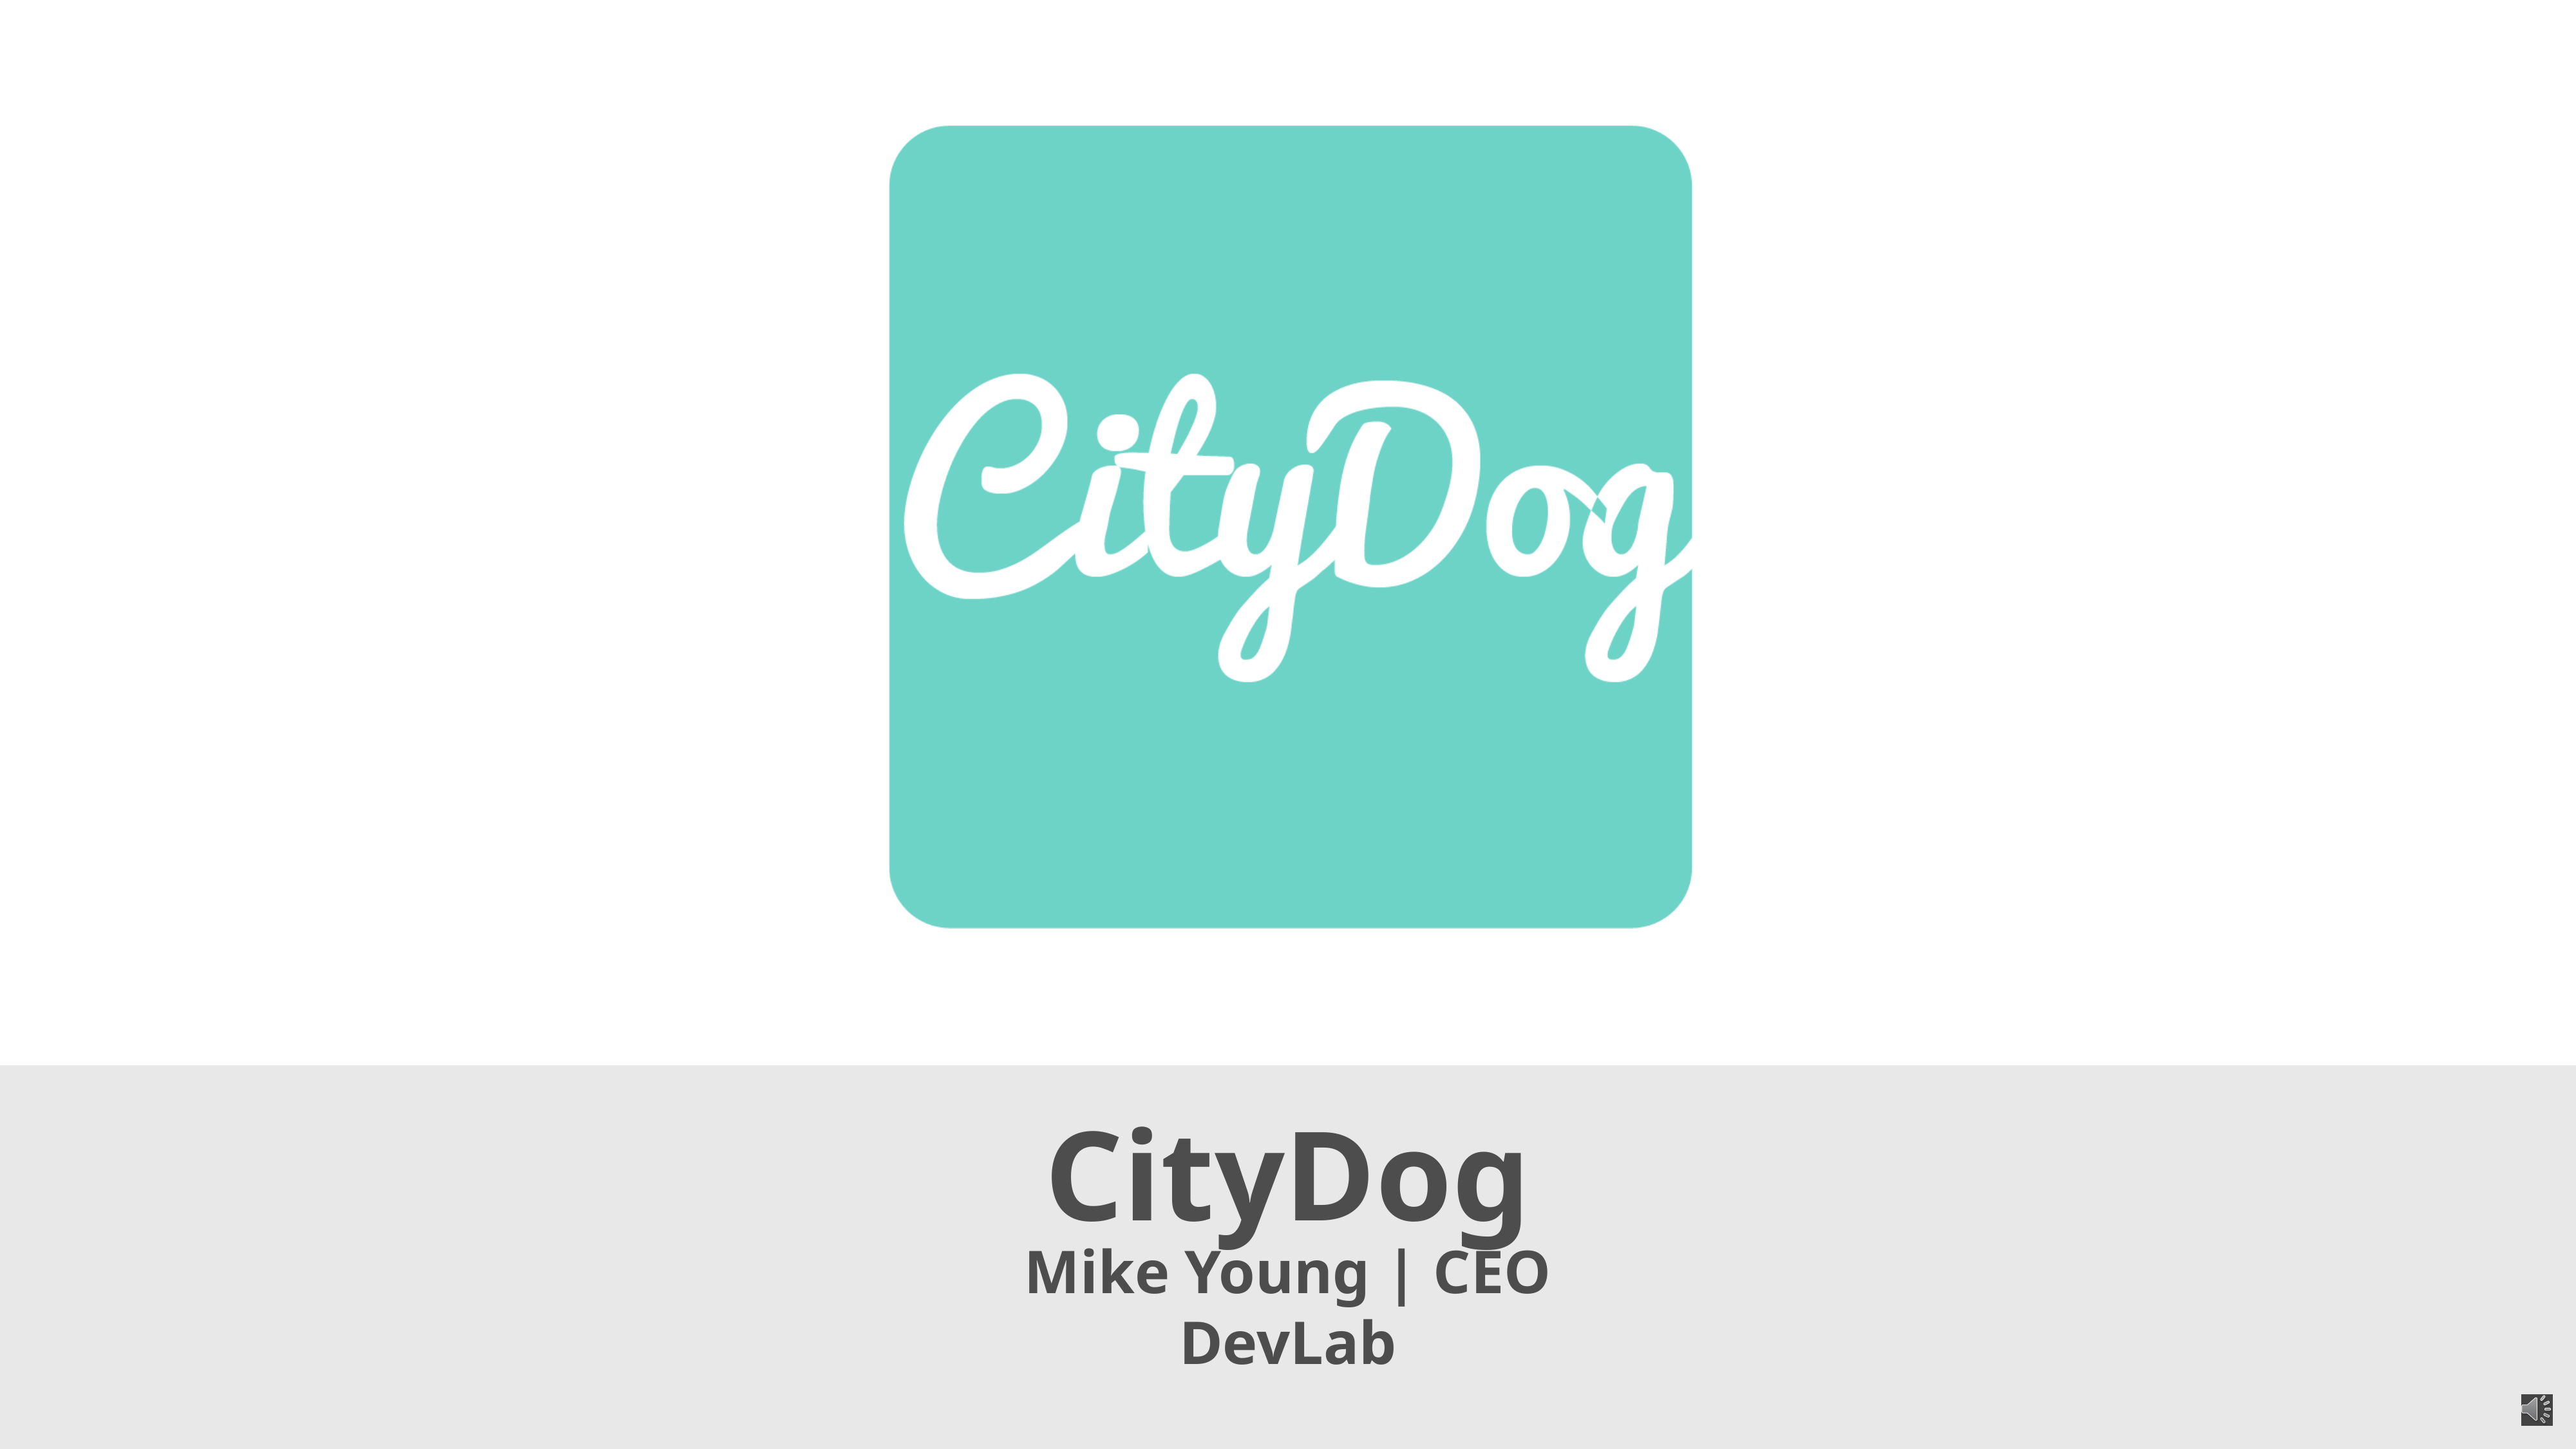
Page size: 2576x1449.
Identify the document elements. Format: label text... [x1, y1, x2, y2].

picture [889, 126, 1693, 929]
picture [2521, 1394, 2553, 1426]
text_box Mike Young | CEO DevLab [986, 1265, 1590, 1346]
text_box CityDog [827, 1091, 1749, 1251]
text_box [0, 1065, 2576, 1449]
